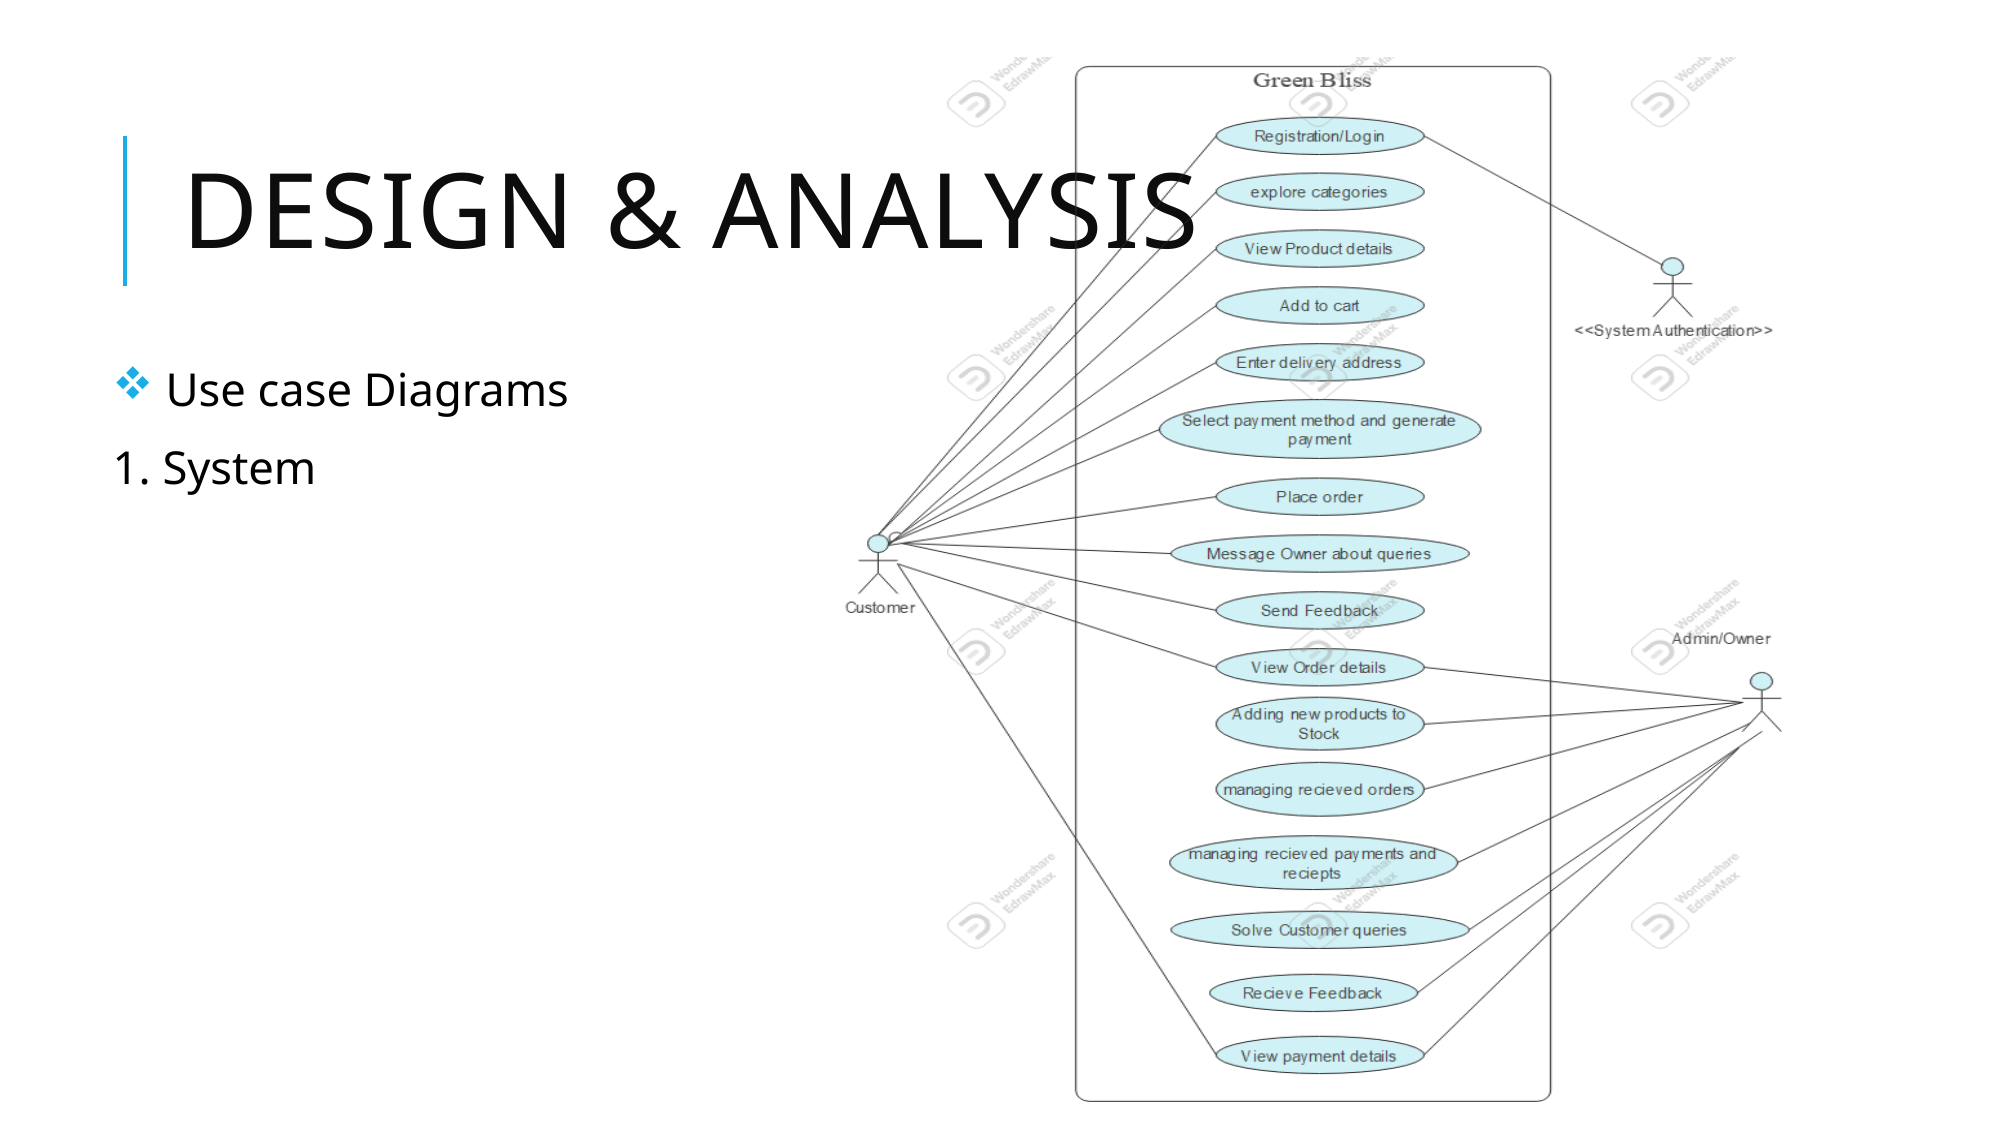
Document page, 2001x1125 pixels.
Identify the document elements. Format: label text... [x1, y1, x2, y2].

list Use case Diagrams 1. System [105, 360, 645, 503]
picture [839, 57, 1783, 1102]
title Design & Analysis [168, 96, 832, 342]
